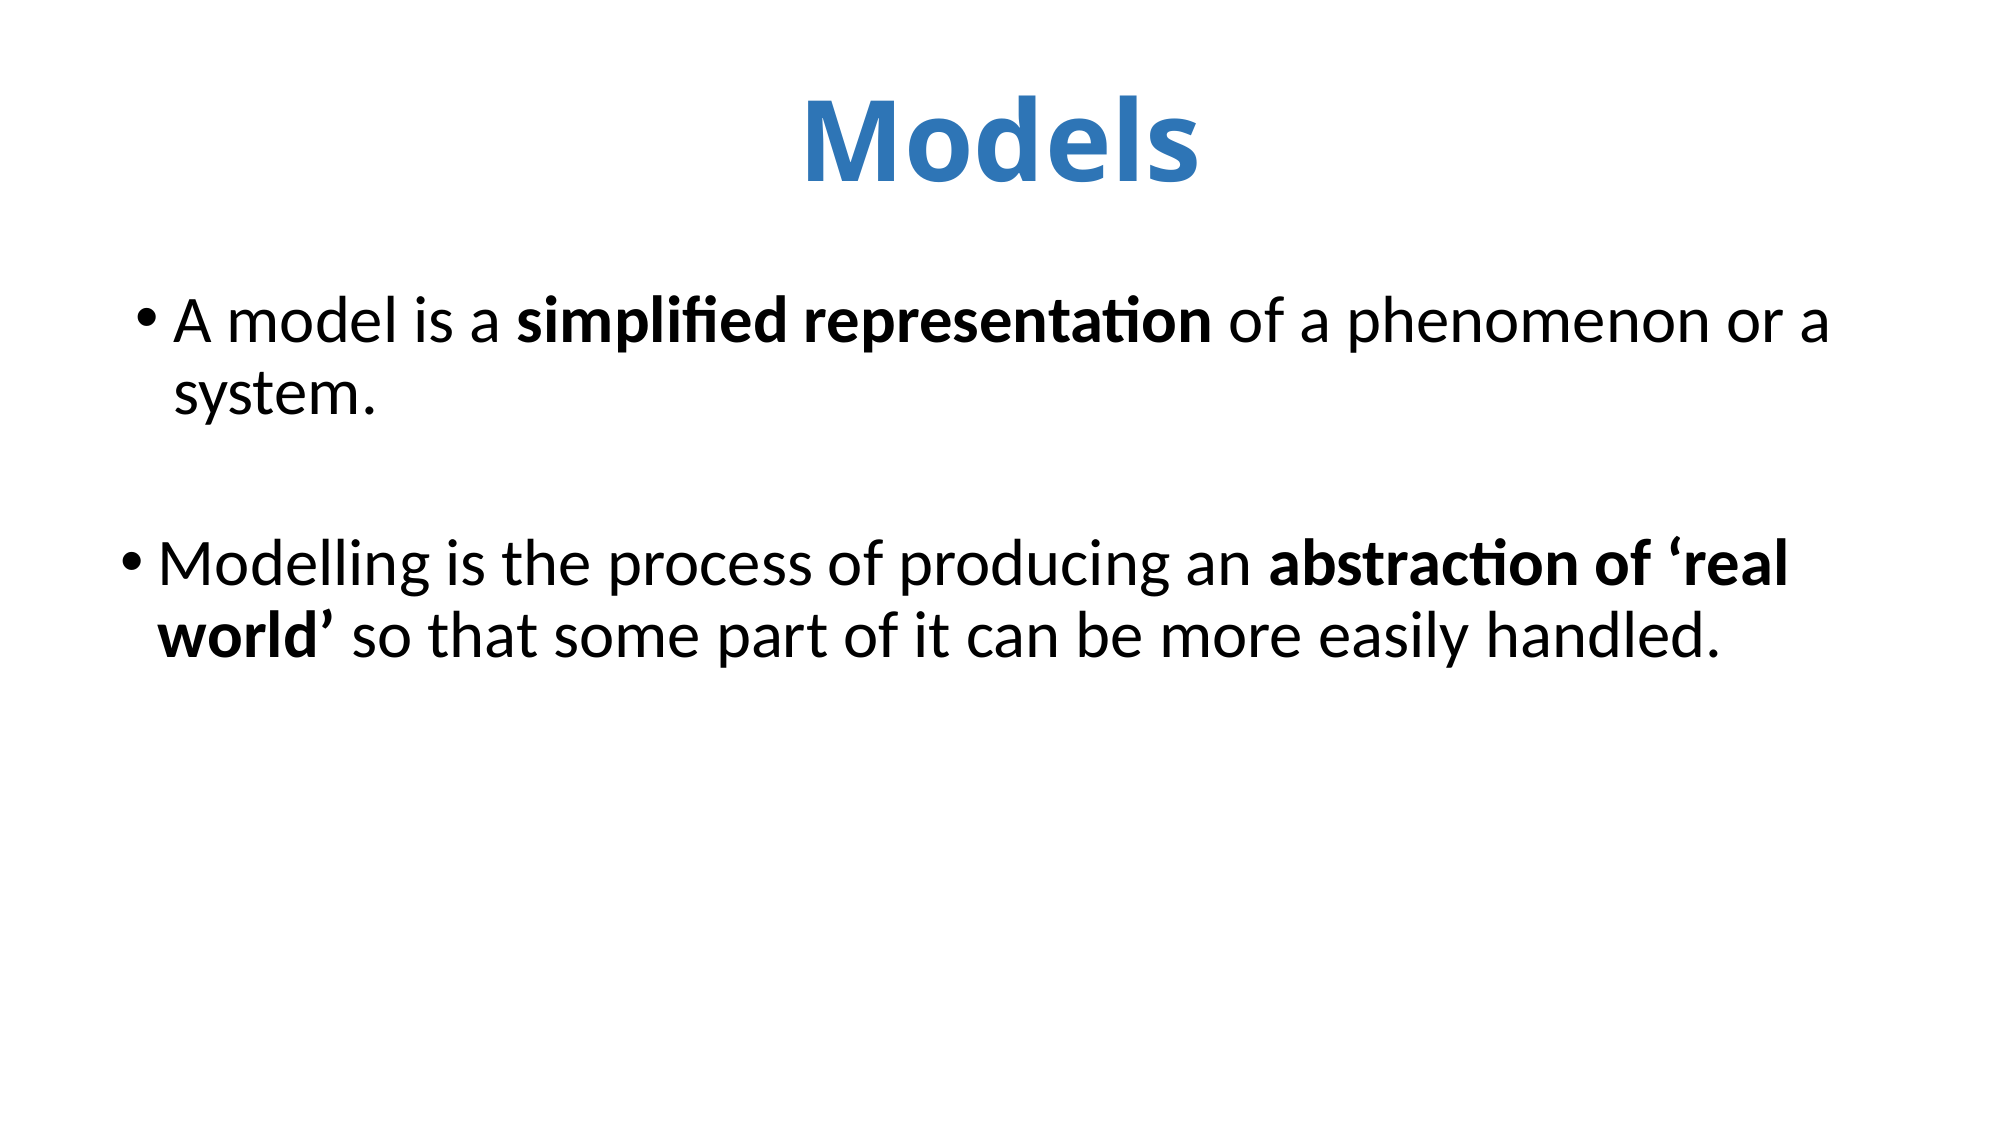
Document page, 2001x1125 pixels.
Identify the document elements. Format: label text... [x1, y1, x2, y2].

text_box A model is a simplified representation of a phenomenon or a system. [120, 277, 1936, 473]
list Modelling is the process of producing an abstraction of ‘real world’ so that some part of it can be more easily handled. [105, 520, 1831, 740]
title Models [137, 59, 1863, 230]
